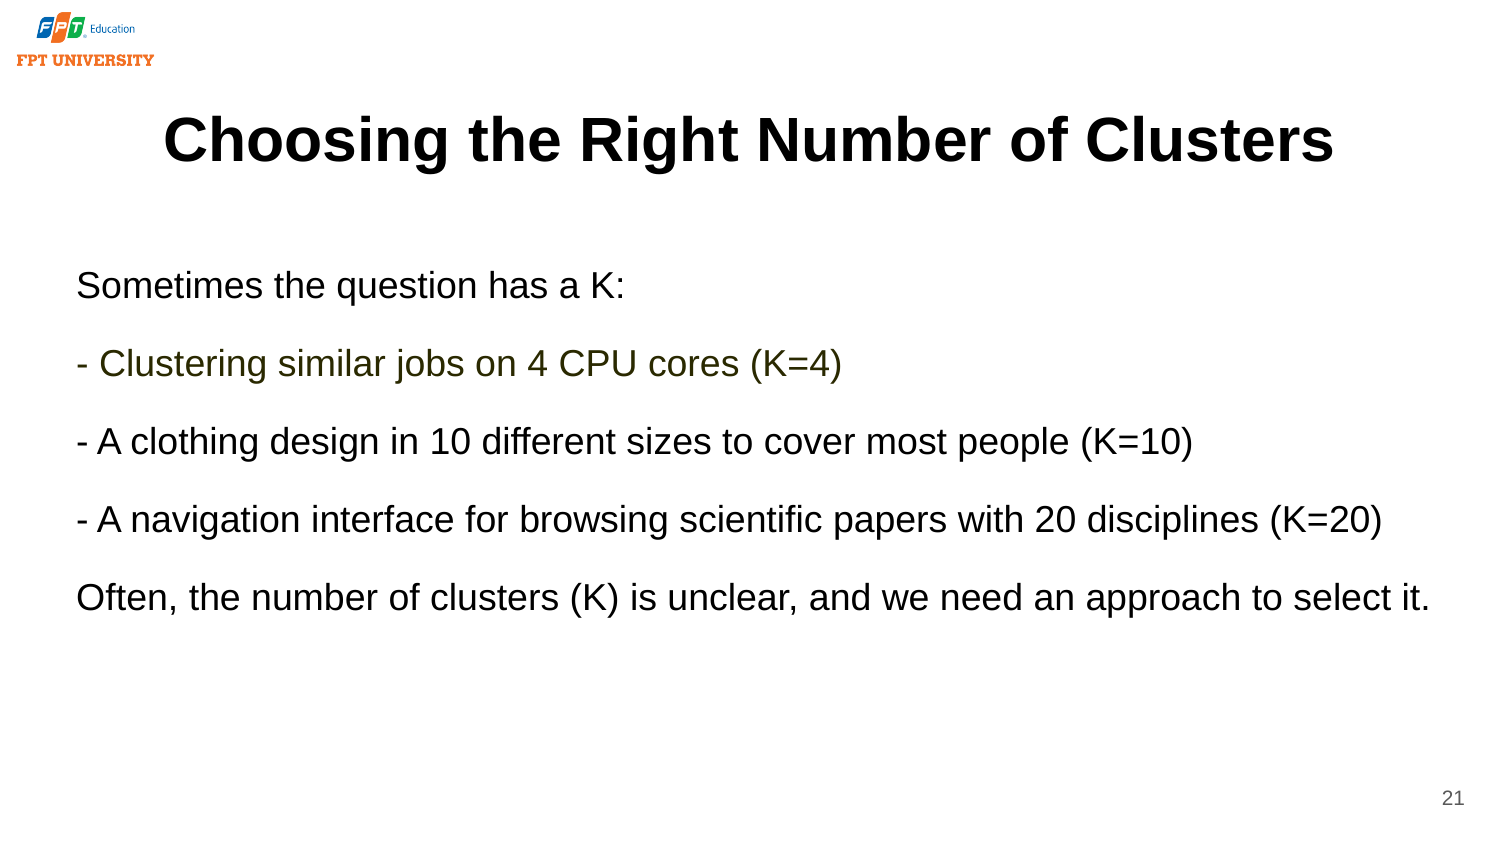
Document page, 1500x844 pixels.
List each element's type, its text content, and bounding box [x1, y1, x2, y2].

picture [11, 1, 160, 77]
slide_number 21 [1389, 764, 1480, 830]
title Choosing the Right Number of Clusters [51, 72, 1449, 167]
list Sometimes the question has a K: - Clustering similar jobs on 4 CPU cores (K=4) - A clothing design in 10 different sizes to cover most people (K=10) - A navigation interface for browsing scientific papers with 20 disciplines (K=20) Often, the number of clusters (K) is unclear, and we need an approach to select it. [61, 223, 1459, 750]
